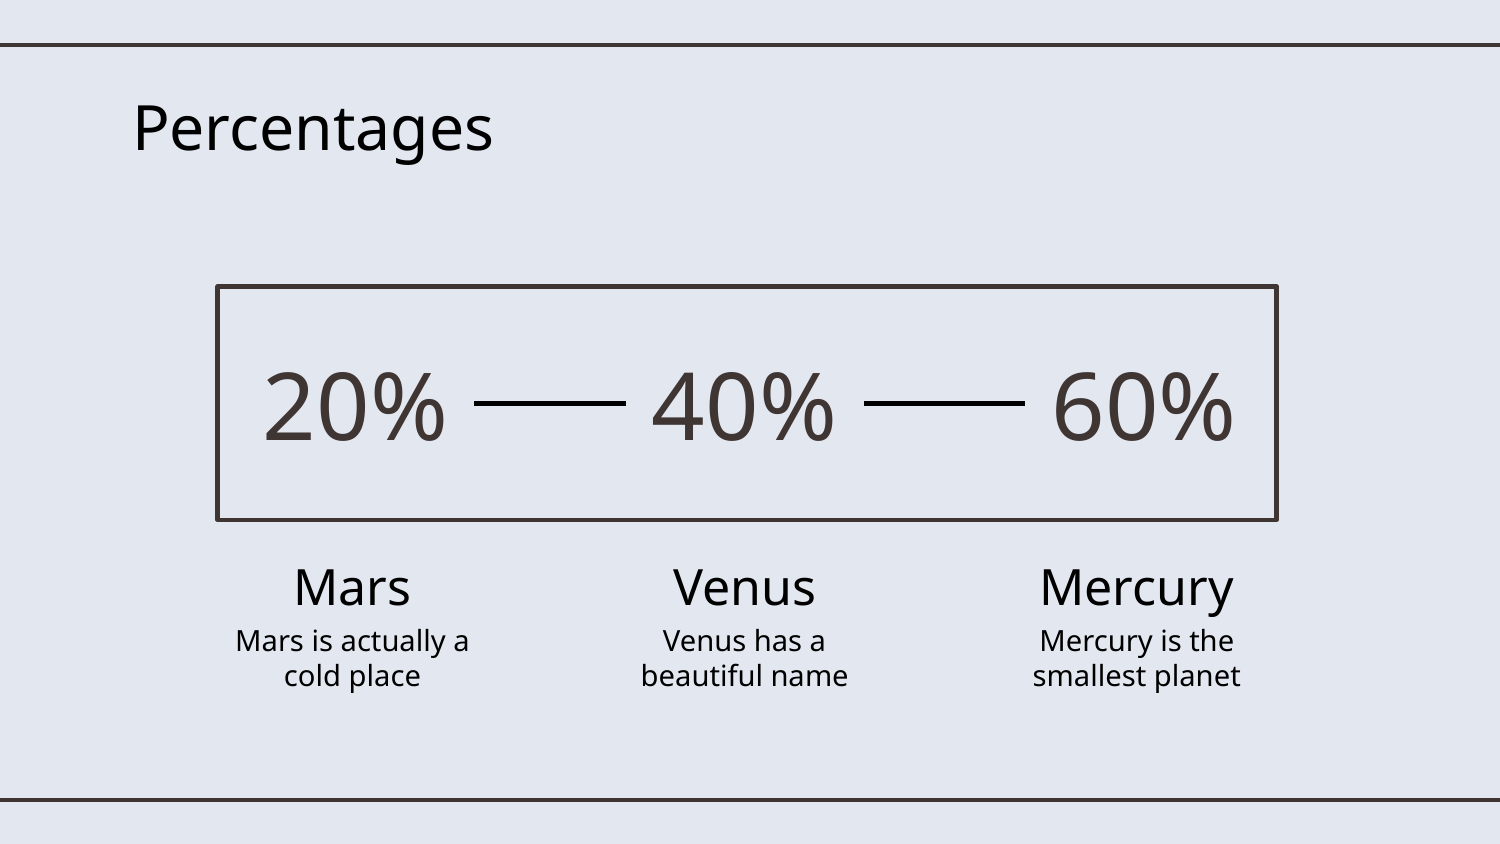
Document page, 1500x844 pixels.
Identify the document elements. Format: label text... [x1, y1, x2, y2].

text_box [217, 286, 1277, 521]
subtitle Mars [217, 540, 488, 607]
subtitle Mercury [1002, 540, 1272, 607]
subtitle Venus [609, 540, 880, 607]
subtitle Mercury is the smallest planet [985, 607, 1289, 702]
subtitle Venus has a beautiful name [593, 607, 896, 702]
title Percentages [116, 72, 641, 167]
subtitle Mars is actually a cold place [201, 607, 504, 702]
